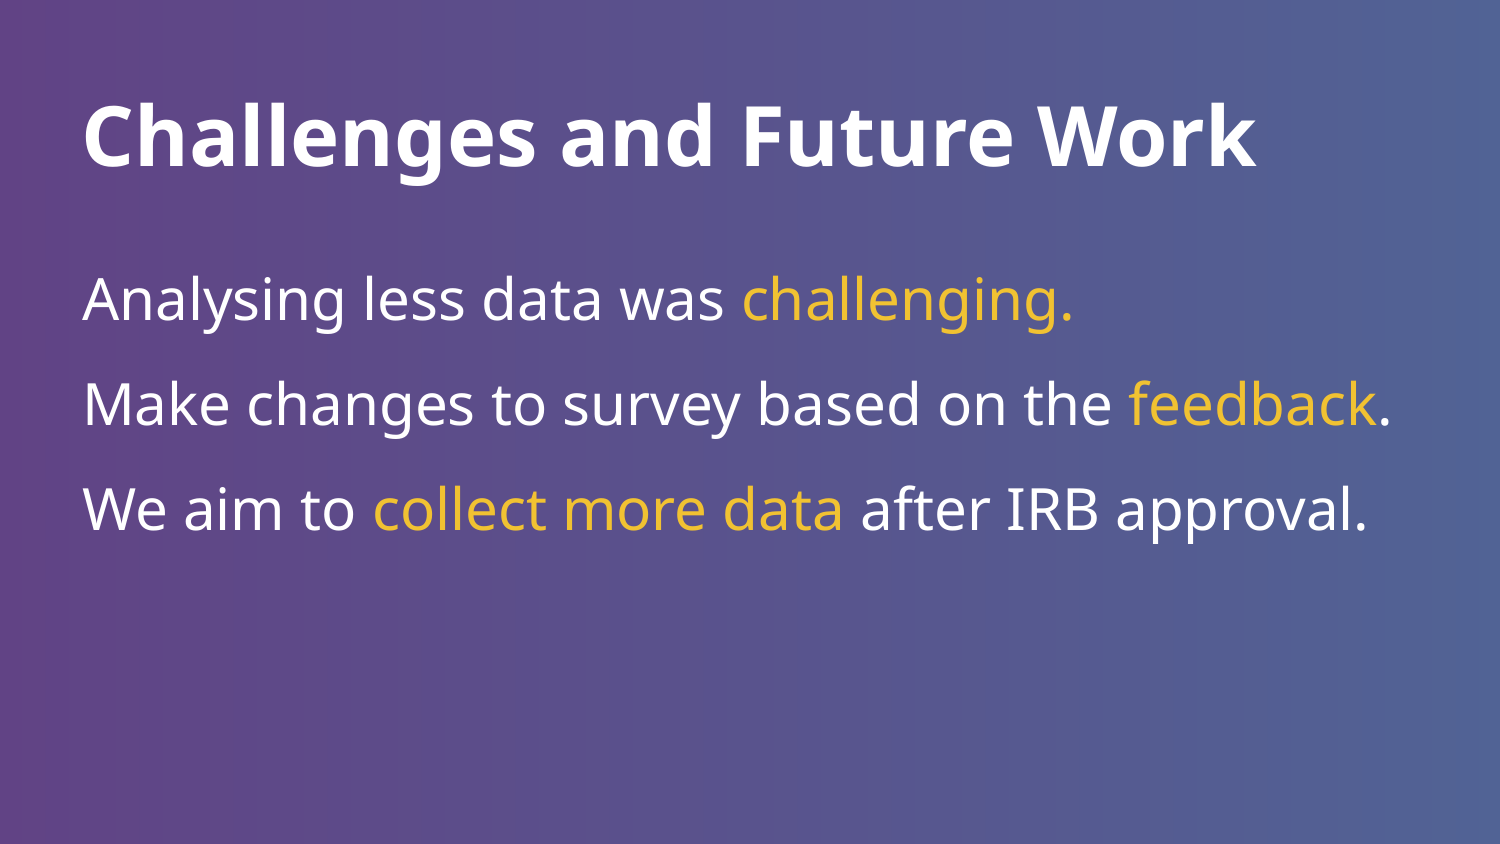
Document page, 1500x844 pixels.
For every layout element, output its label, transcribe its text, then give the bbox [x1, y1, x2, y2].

text_box Analysing less data was challenging. Make changes to survey based on the feedback. We aim to collect more data after IRB approval. [67, 247, 1476, 610]
text_box Challenges and Future Work [66, 67, 1459, 162]
